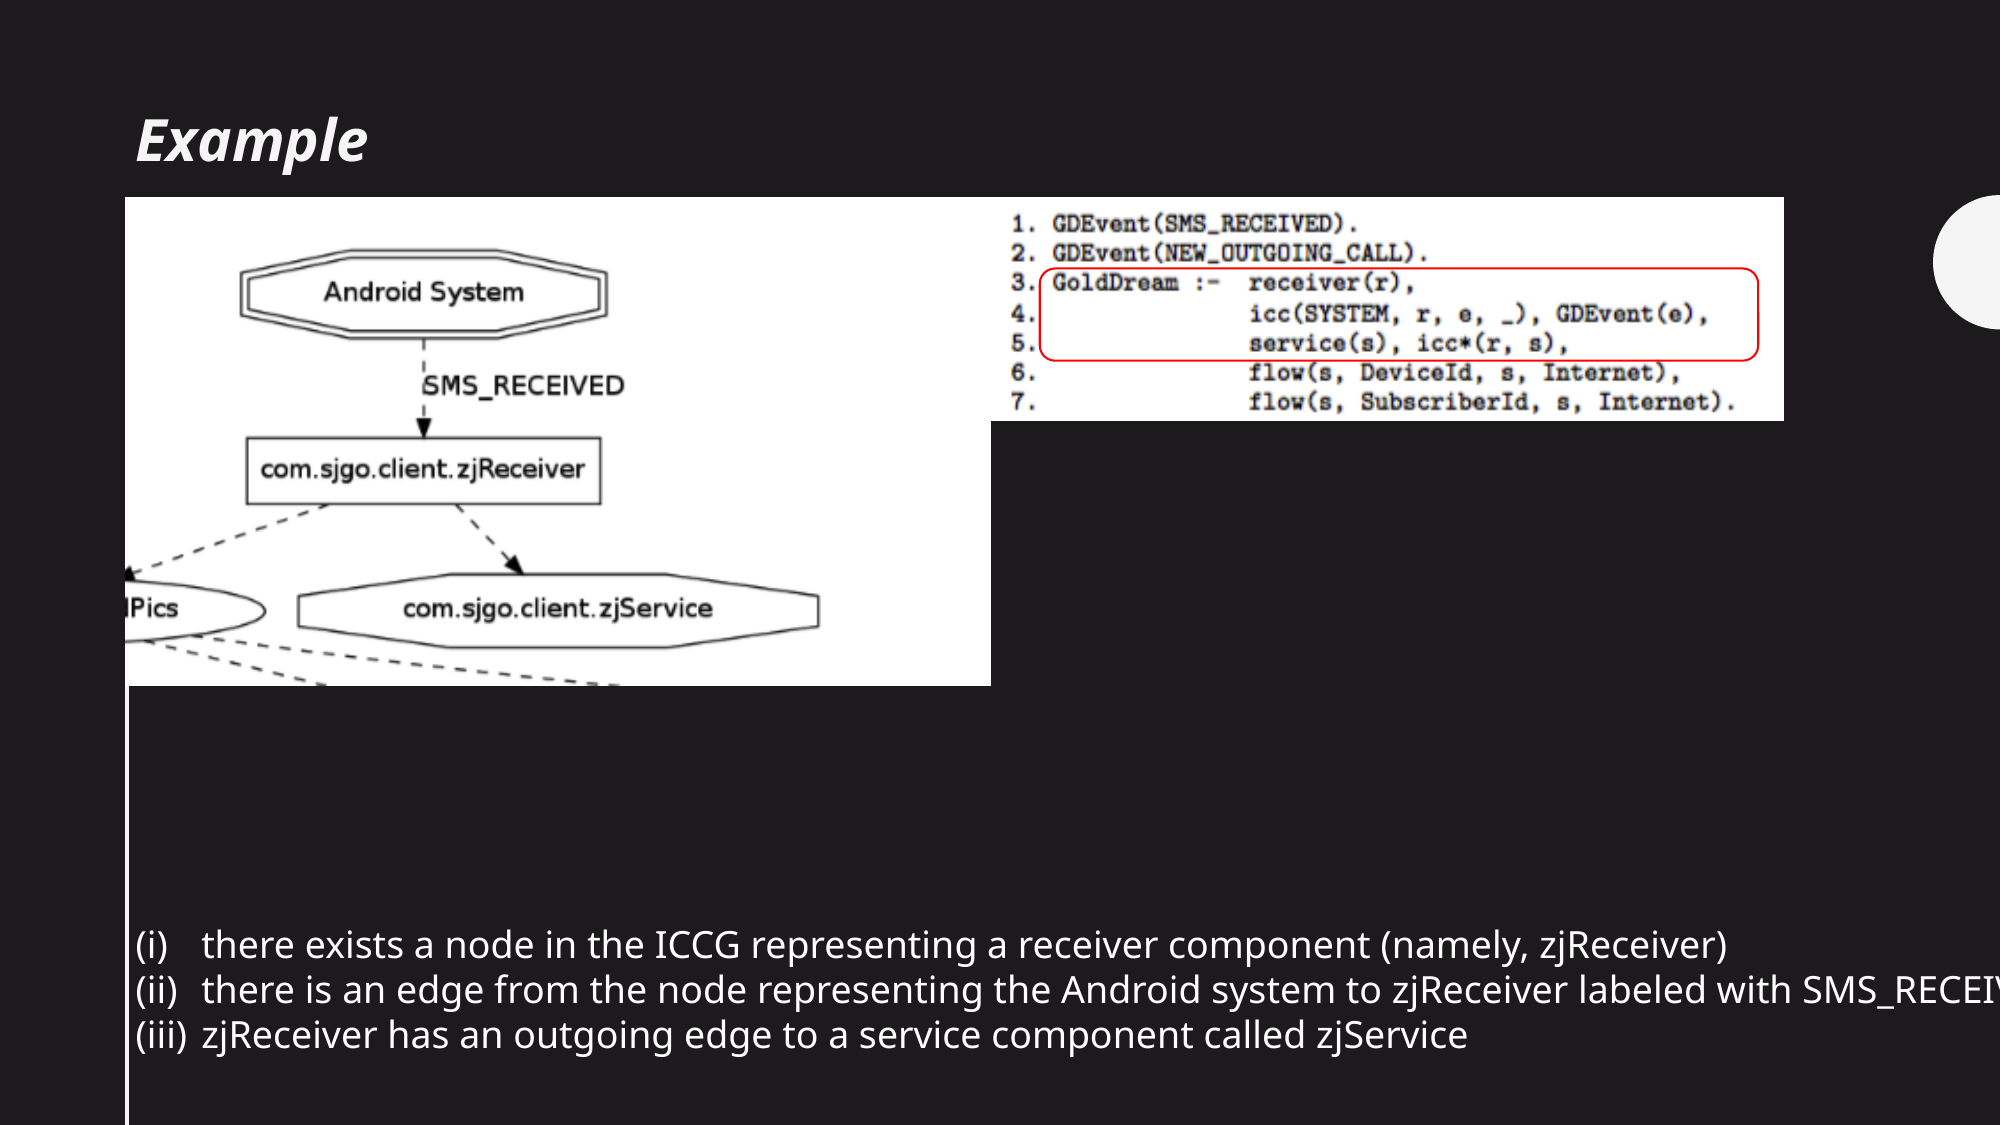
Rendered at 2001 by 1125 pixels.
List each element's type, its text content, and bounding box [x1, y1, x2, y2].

picture [125, 197, 1784, 686]
text_box Example [120, 86, 1499, 221]
text_box there exists a node in the ICCG representing a receiver component (namely, zjReceiver) there is an edge from the node representing the Android system to zjReceiver labeled with SMS_RECEIVED zjReceiver has an outgoing edge to a service component called zjService [120, 913, 2000, 1109]
